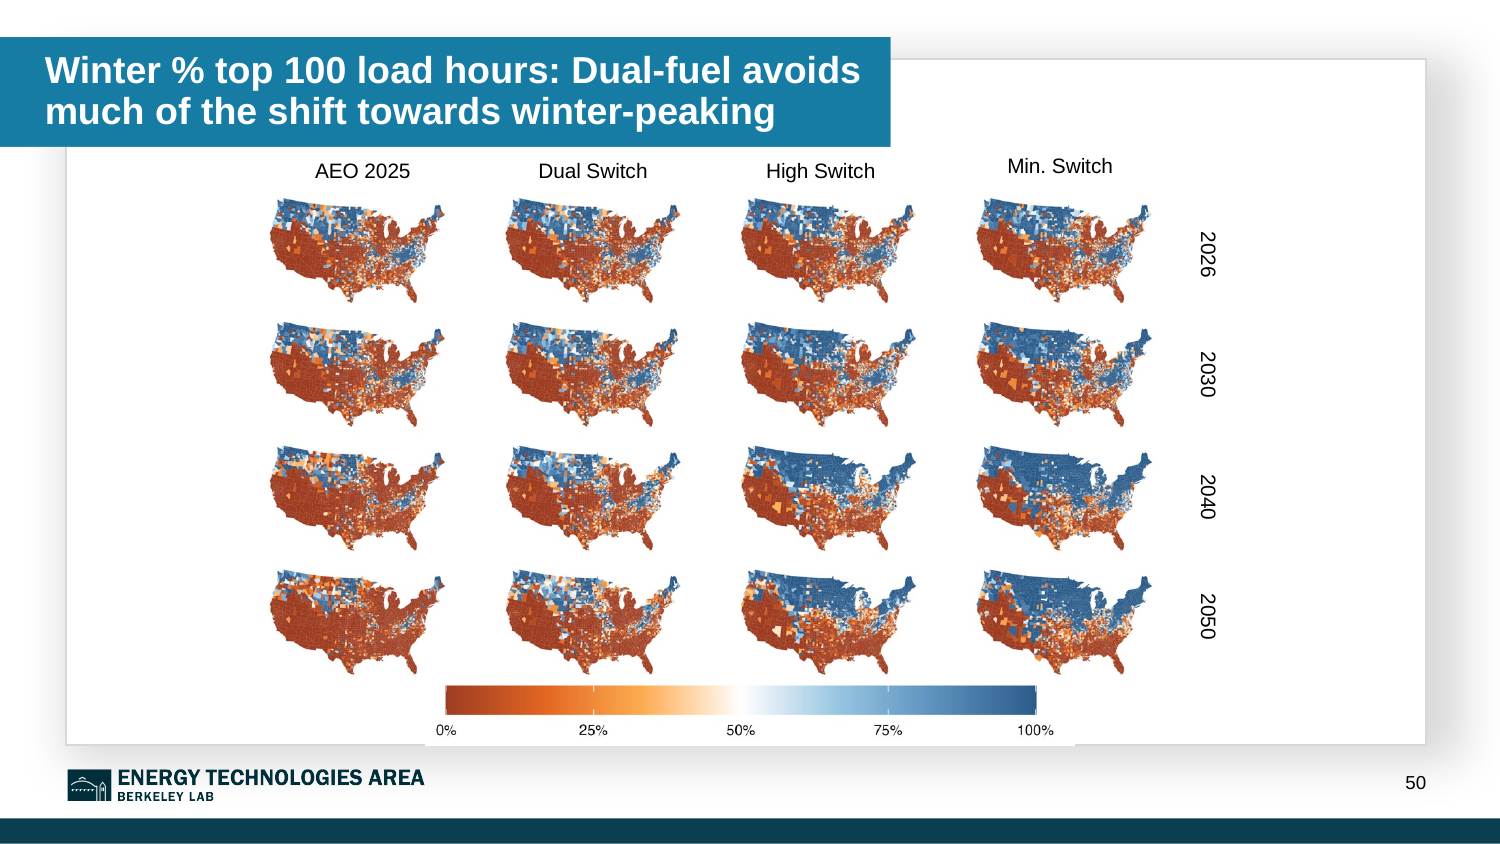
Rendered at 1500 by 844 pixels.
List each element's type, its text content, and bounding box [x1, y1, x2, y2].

text_box 2026 [1189, 215, 1230, 295]
title Winter % top 100 load hours: Dual-fuel avoids much of the shift towards winter-peaking [0, 37, 891, 147]
text_box 2050 [1189, 577, 1230, 657]
text_box Min. Switch [967, 145, 1153, 186]
picture [51, 752, 441, 818]
text_box High Switch [750, 149, 891, 190]
picture [260, 195, 1165, 747]
text_box Dual Switch [455, 149, 731, 190]
text_box 2040 [1189, 457, 1230, 537]
text_box AEO 2025 [284, 150, 441, 191]
text_box 2030 [1189, 334, 1230, 415]
slide_number 50 [1347, 759, 1442, 805]
